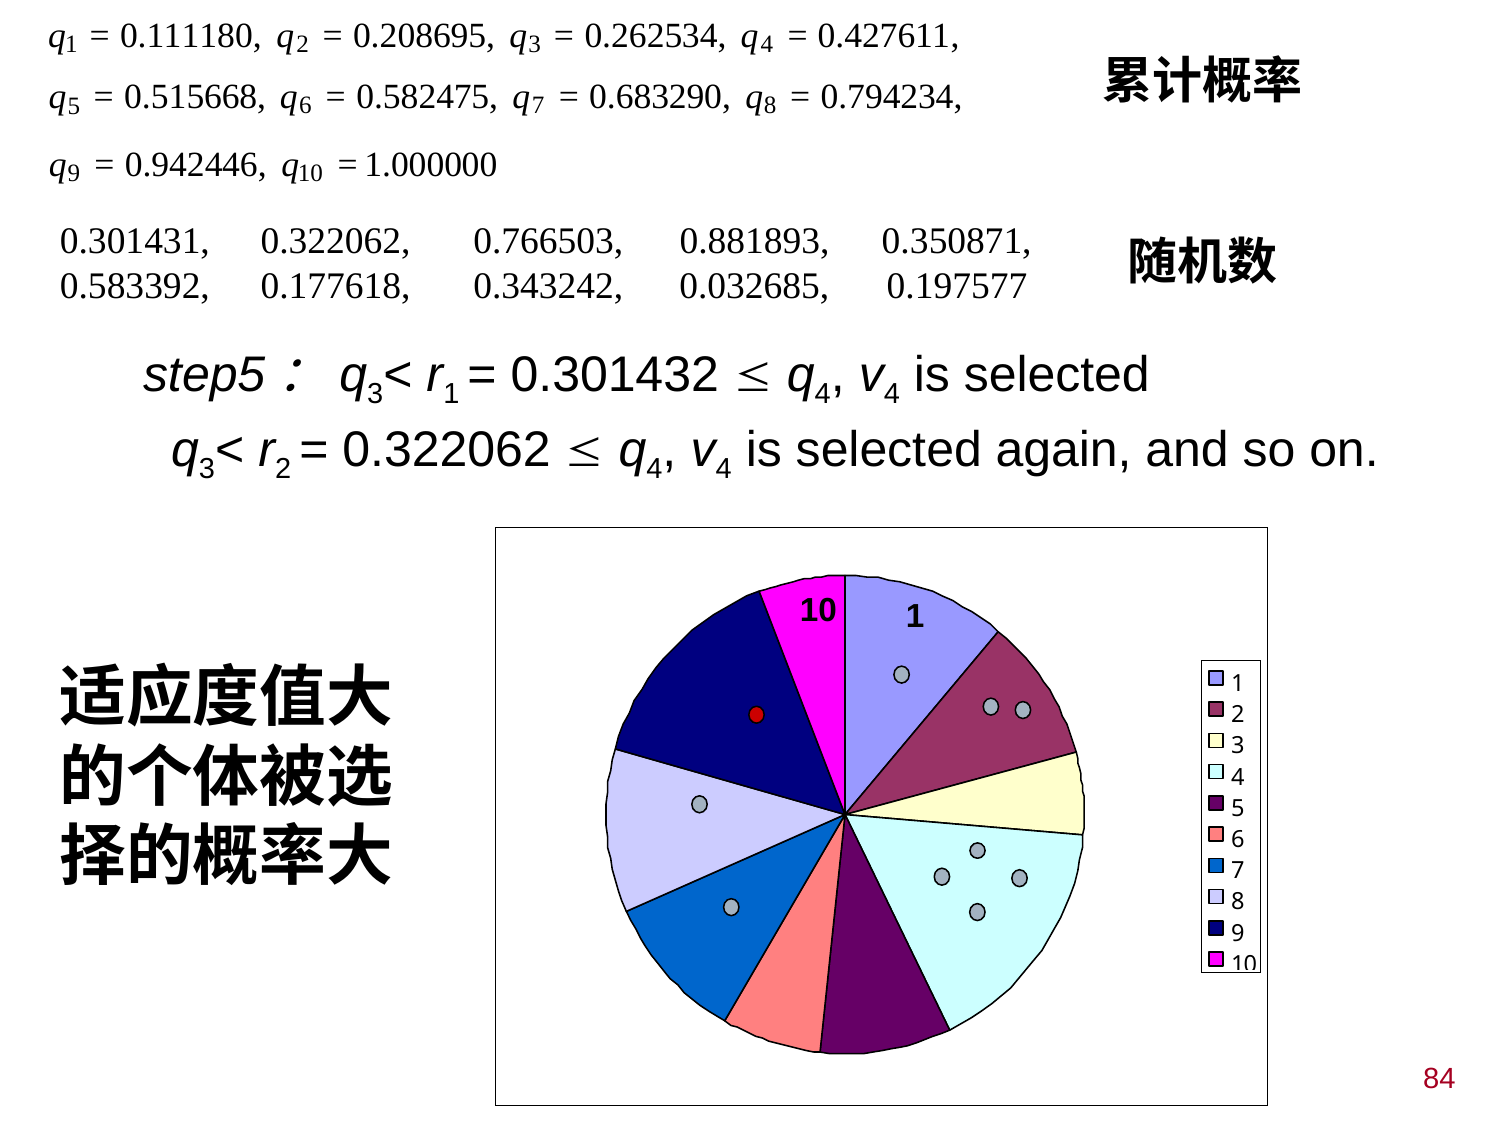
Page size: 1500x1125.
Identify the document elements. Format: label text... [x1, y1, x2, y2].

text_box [486, 518, 1277, 1114]
text_box 随机数 [1112, 221, 1395, 297]
picture [39, 2, 980, 192]
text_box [59, 215, 1088, 306]
slide_number 84 [1281, 1051, 1471, 1112]
text_box 累计概率 [1087, 40, 1370, 116]
text_box 适应度值大的个体被选择的概率大 [44, 646, 460, 901]
text_box step5：q3< r1 = 0.301432  q4, v4 is selected q3< r2 = 0.322062  q4, v4 is selected again, and so on. [3, 334, 1445, 551]
